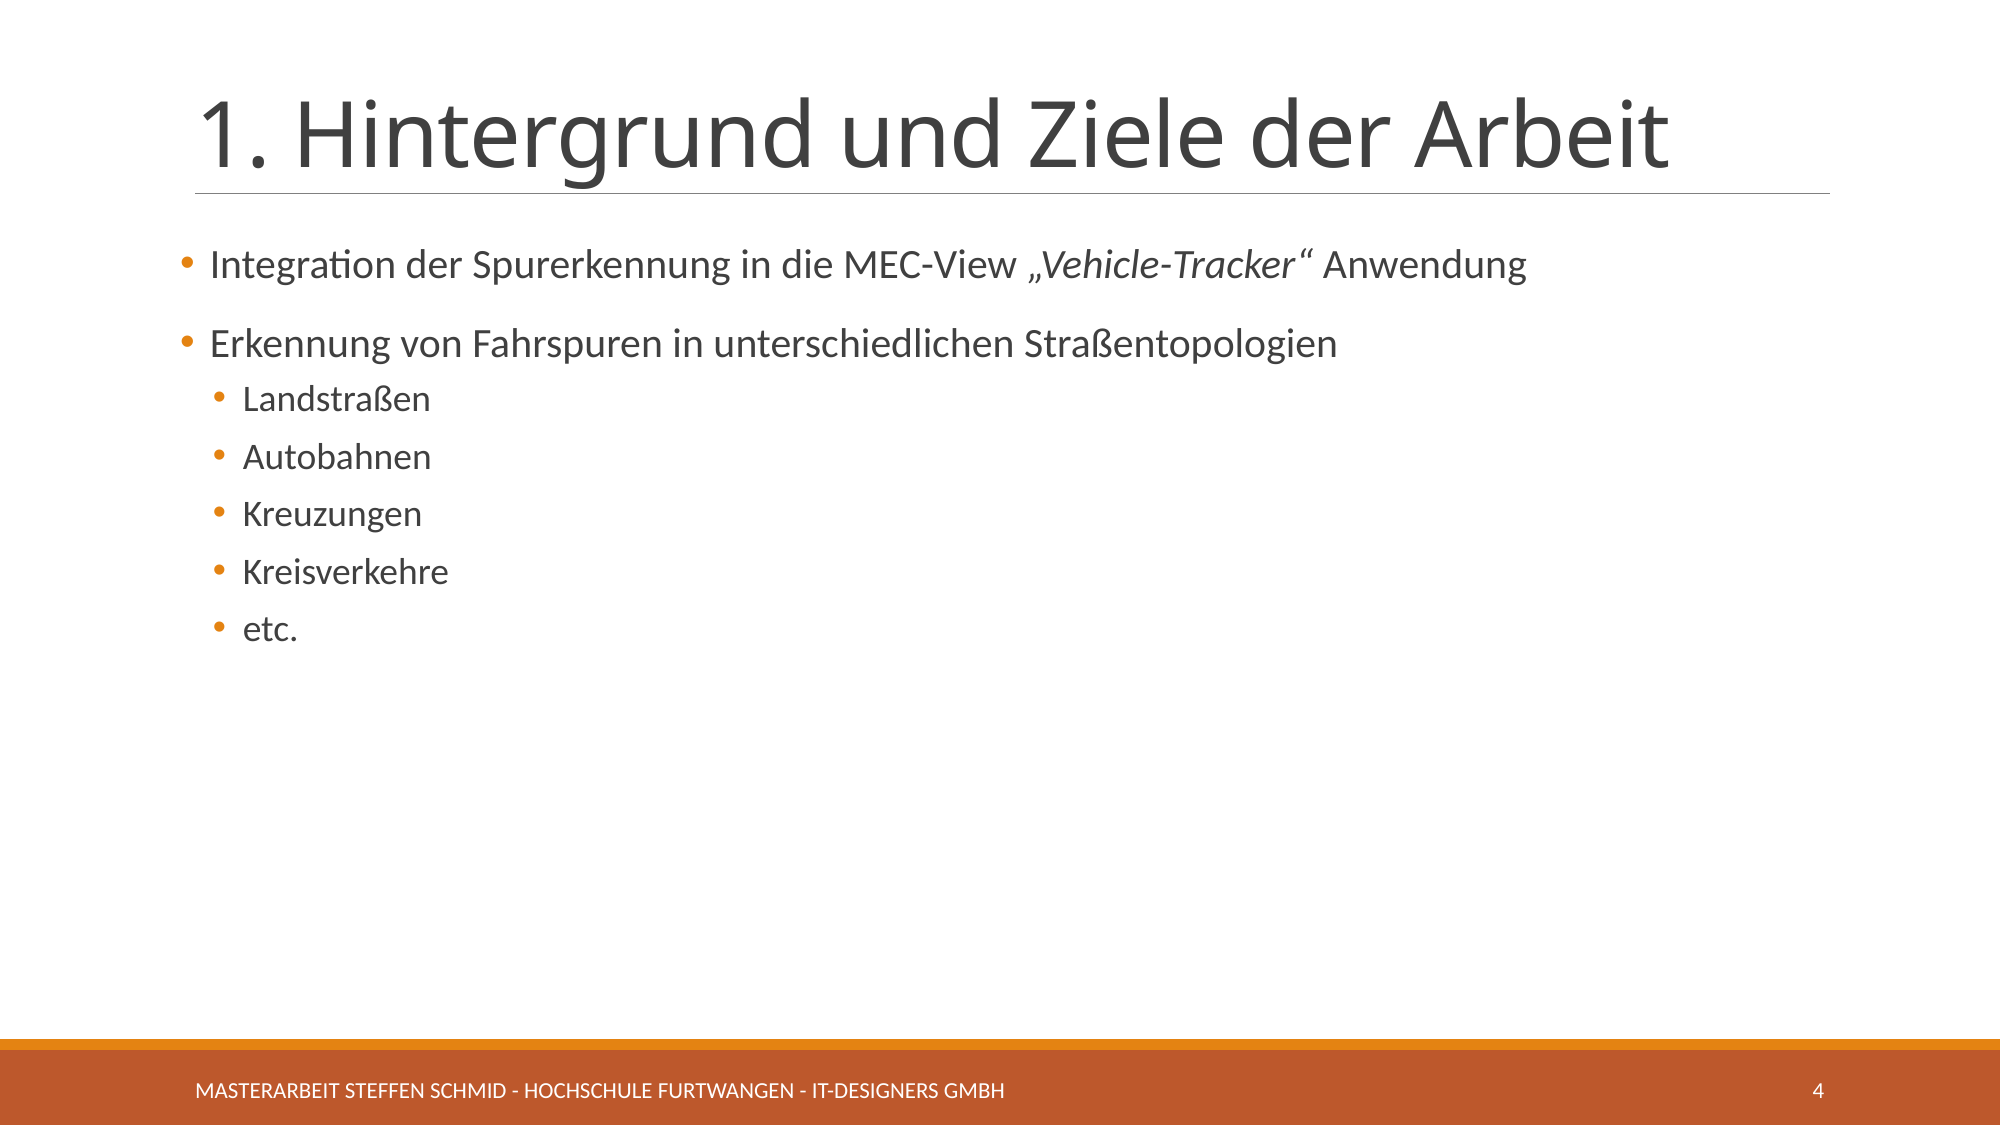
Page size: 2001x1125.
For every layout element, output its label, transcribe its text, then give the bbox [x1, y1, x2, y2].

list Integration der Spurerkennung in die MEC-View „Vehicle-Tracker“ Anwendung Erkennung von Fahrspuren in unterschiedlichen Straßentopologien Landstraßen Autobahnen Kreuzungen Kreisverkehre etc. [180, 229, 1830, 998]
footer Masterarbeit Steffen Schmid - Hochschule Furtwangen - IT-Designers GmbH [180, 1059, 1396, 1120]
slide_number 4 [1624, 1059, 1840, 1120]
title 1. Hintergrund und Ziele der Arbeit [180, 47, 1830, 194]
